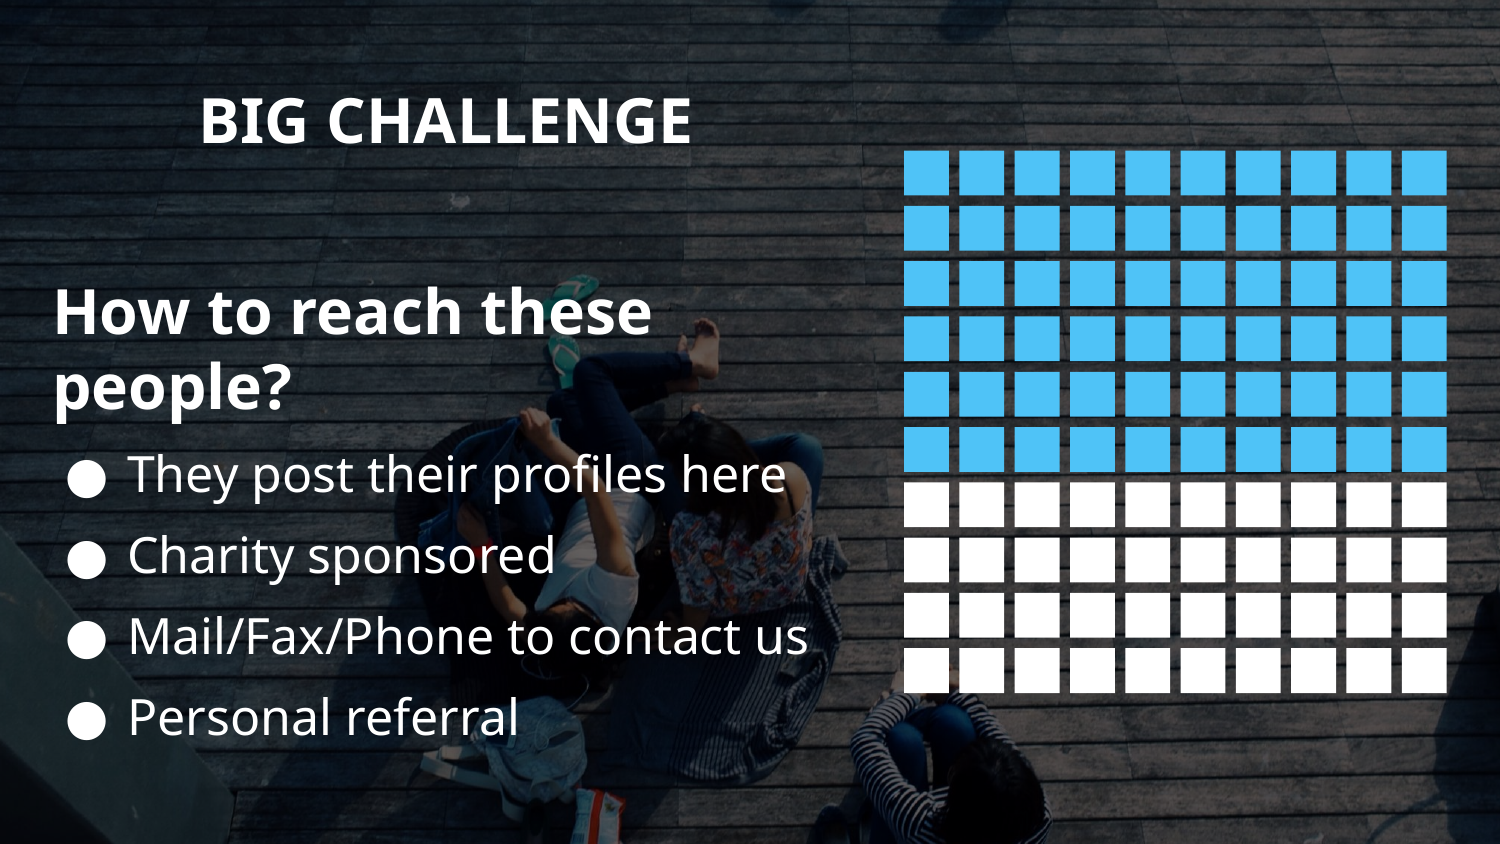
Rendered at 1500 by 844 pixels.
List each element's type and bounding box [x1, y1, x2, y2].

picture [0, 0, 1500, 844]
text_box [903, 150, 1447, 694]
